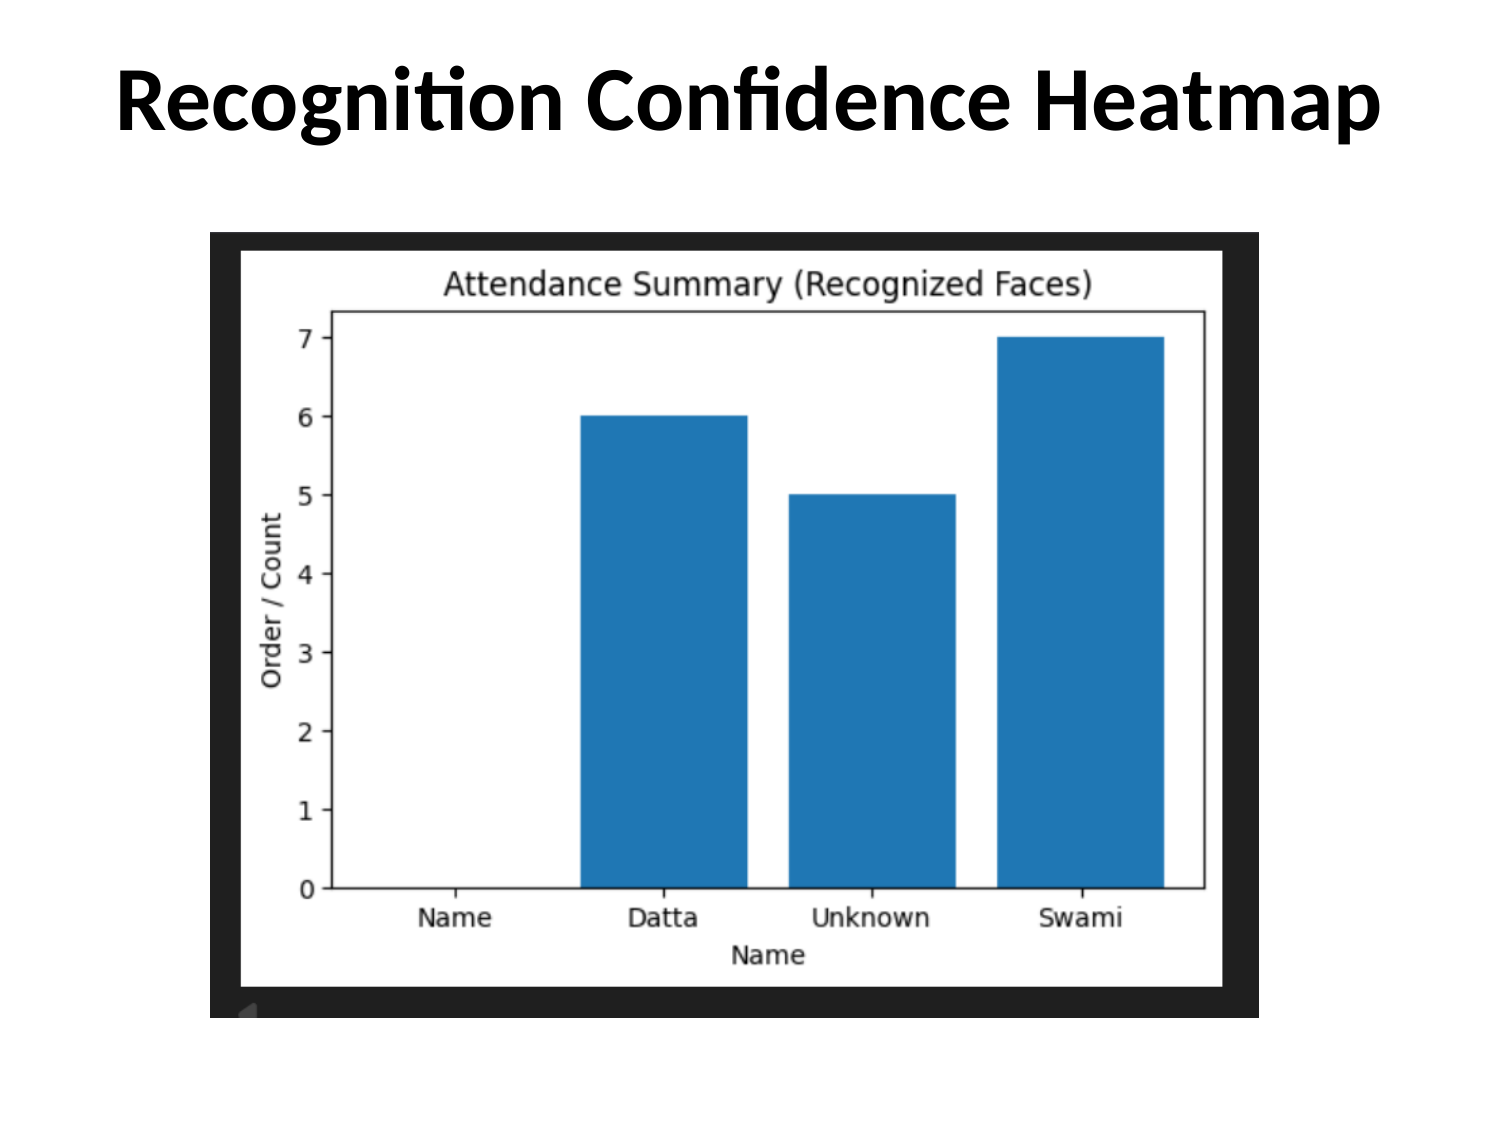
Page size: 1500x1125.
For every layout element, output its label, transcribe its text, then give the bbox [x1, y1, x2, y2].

picture [210, 232, 1259, 1018]
title Recognition Confidence Heatmap [75, 0, 1425, 188]
